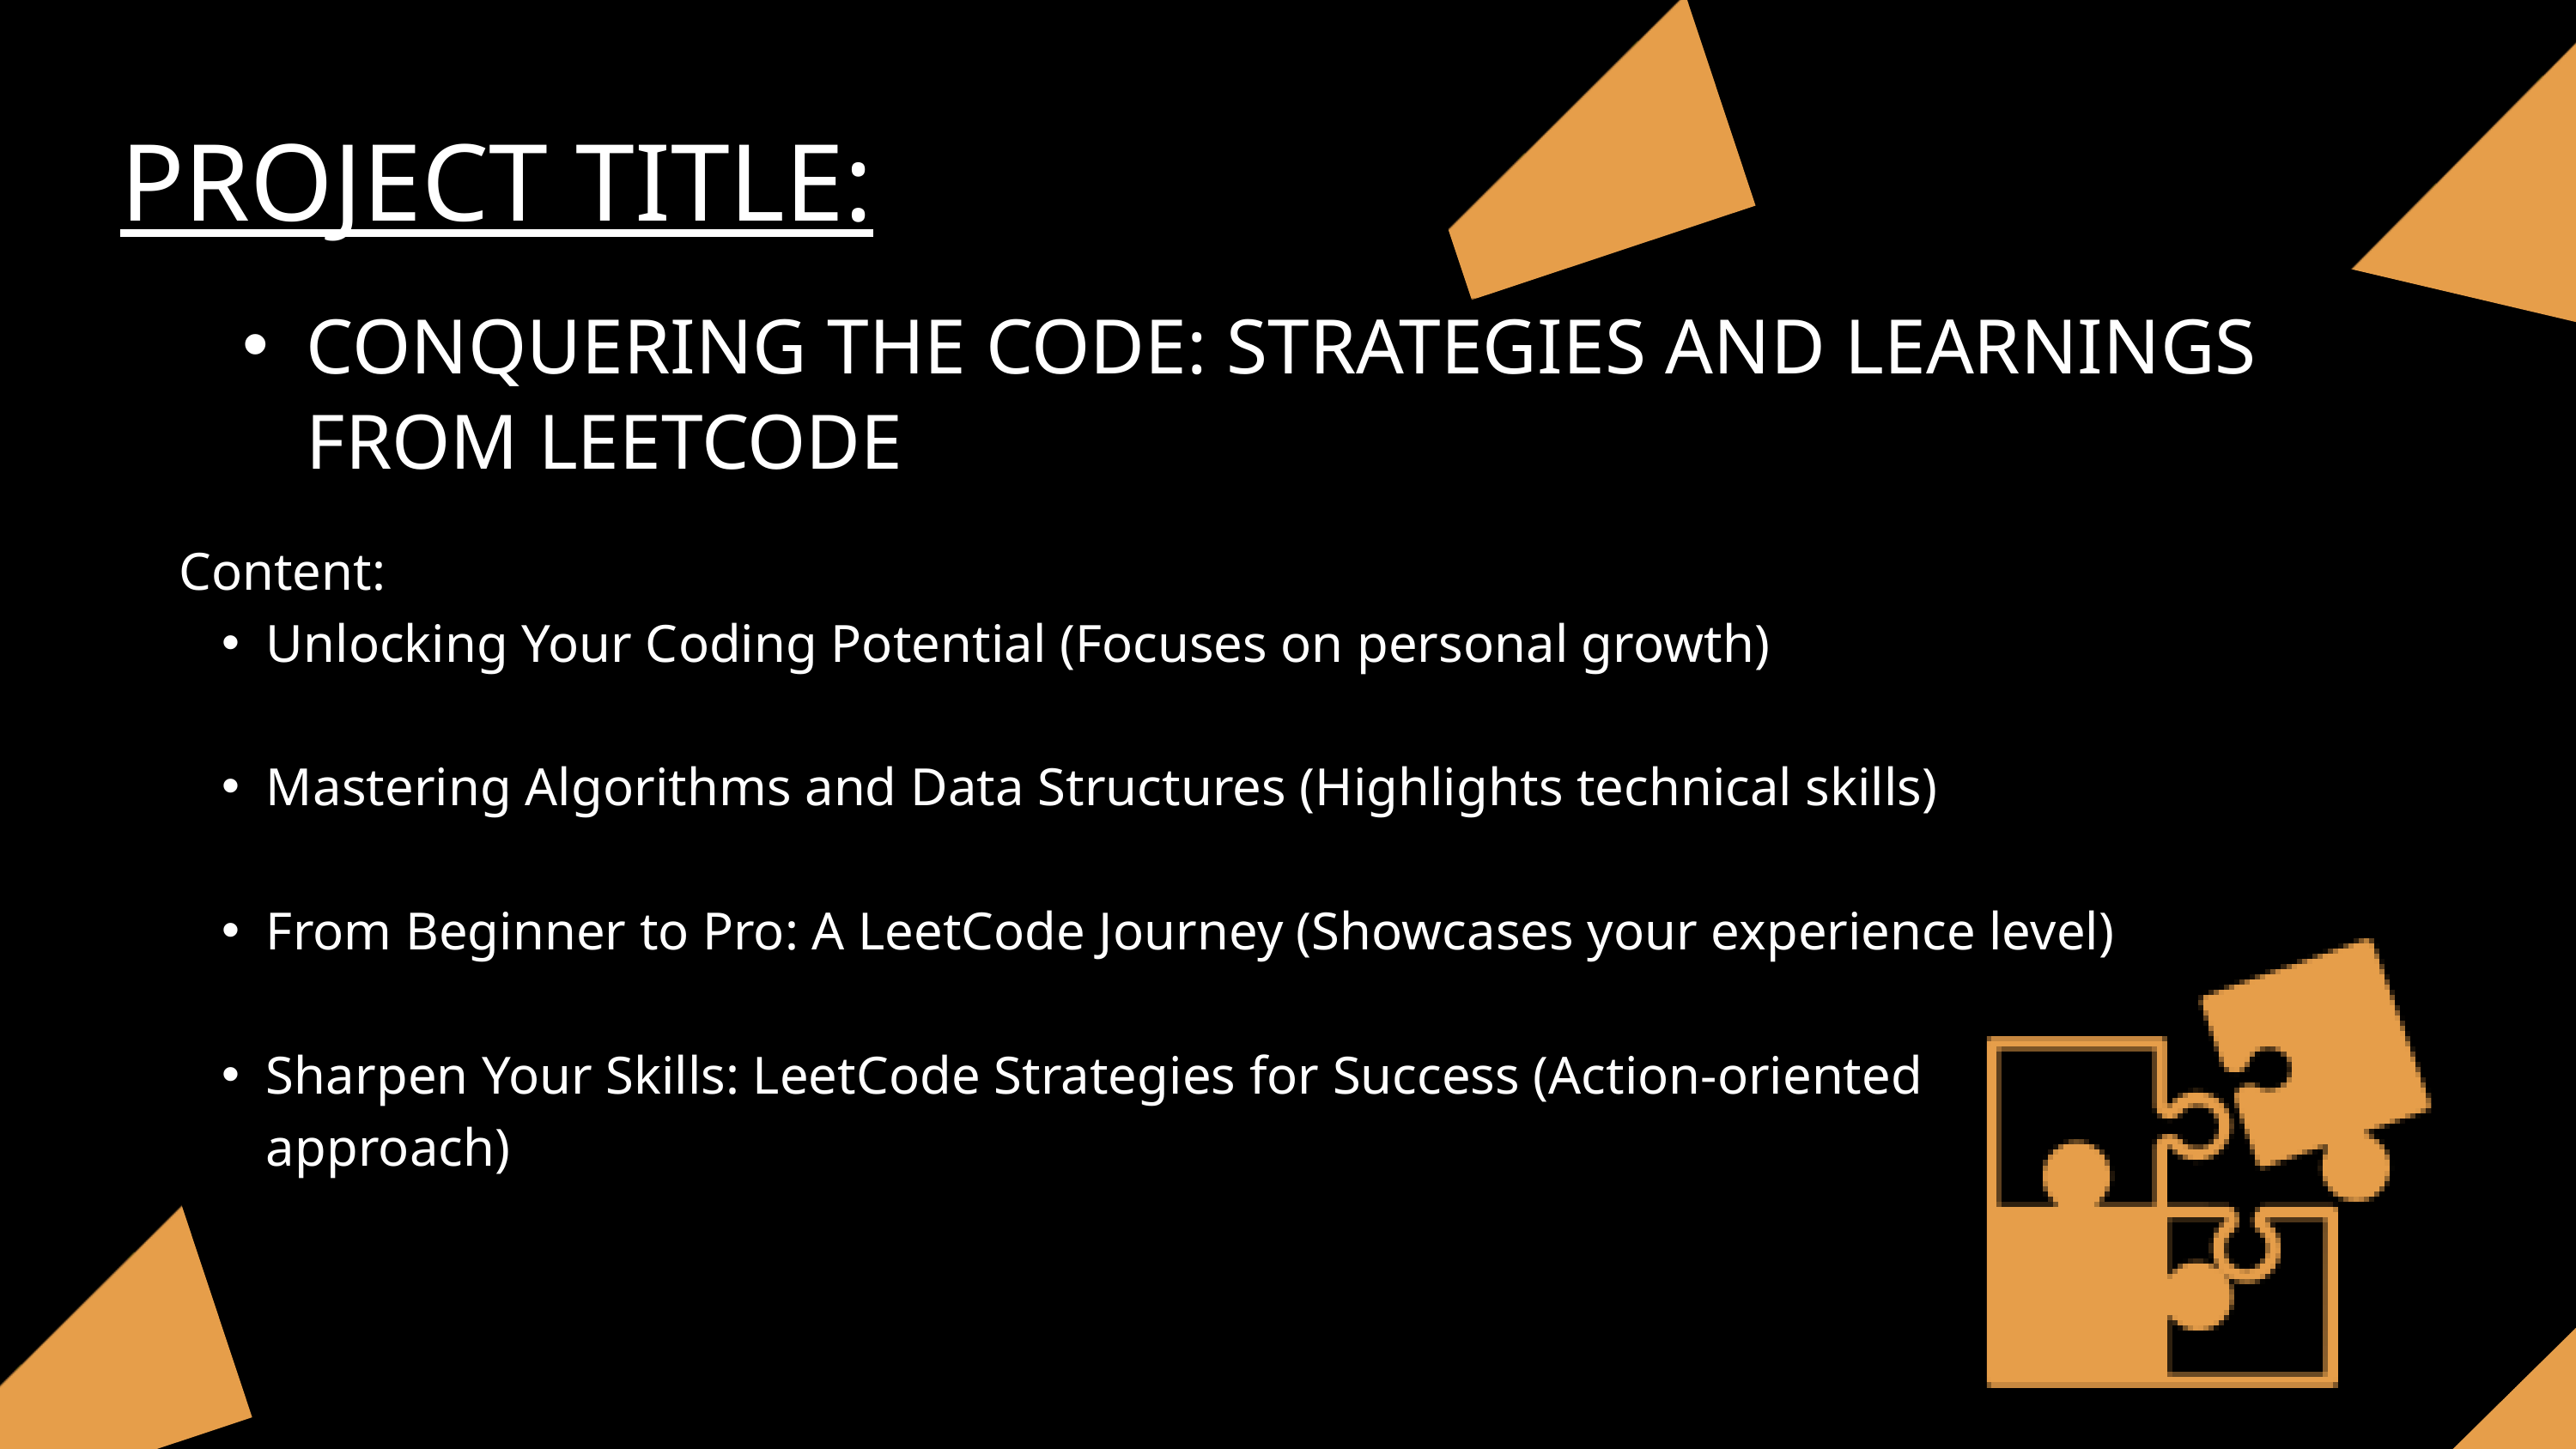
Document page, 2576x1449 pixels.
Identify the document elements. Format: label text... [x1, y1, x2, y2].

text_box [2298, 0, 2576, 323]
text_box PROJECT TITLE: [120, 107, 1182, 243]
text_box Content: Unlocking Your Coding Potential (Focuses on personal growth) Mastering Algorithms and Data Structures (Highlights technical skills) From Beginner to Pro: A LeetCode Journey (Showcases your experience level) Sharpen Your Skills: LeetCode Strategies for Success (Action-oriented approach) [179, 528, 2141, 1320]
text_box [0, 1137, 252, 1449]
text_box [1986, 938, 2432, 1388]
text_box [1378, 0, 1756, 300]
text_box CONQUERING THE CODE: STRATEGIES AND LEARNINGS FROM LEETCODE [179, 293, 2451, 485]
text_box [2450, 1324, 2576, 1449]
